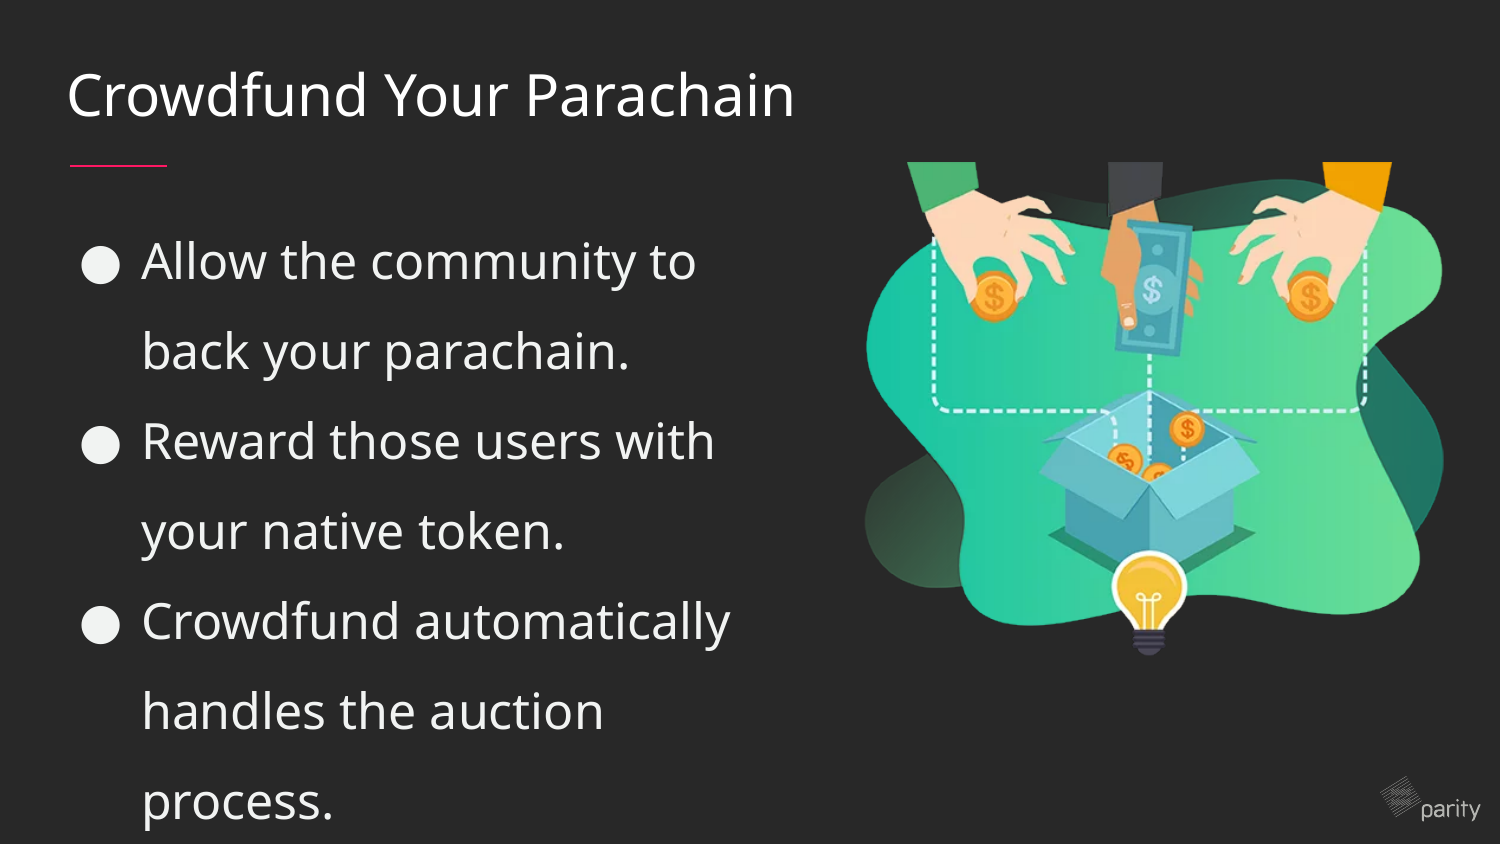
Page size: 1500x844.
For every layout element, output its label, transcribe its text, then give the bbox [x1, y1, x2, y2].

list Allow the community to back your parachain. Reward those users with your native token. Crowdfund automatically handles the auction process. [51, 184, 800, 745]
title Crowdfund Your Parachain [51, 43, 1449, 138]
picture [824, 162, 1476, 695]
